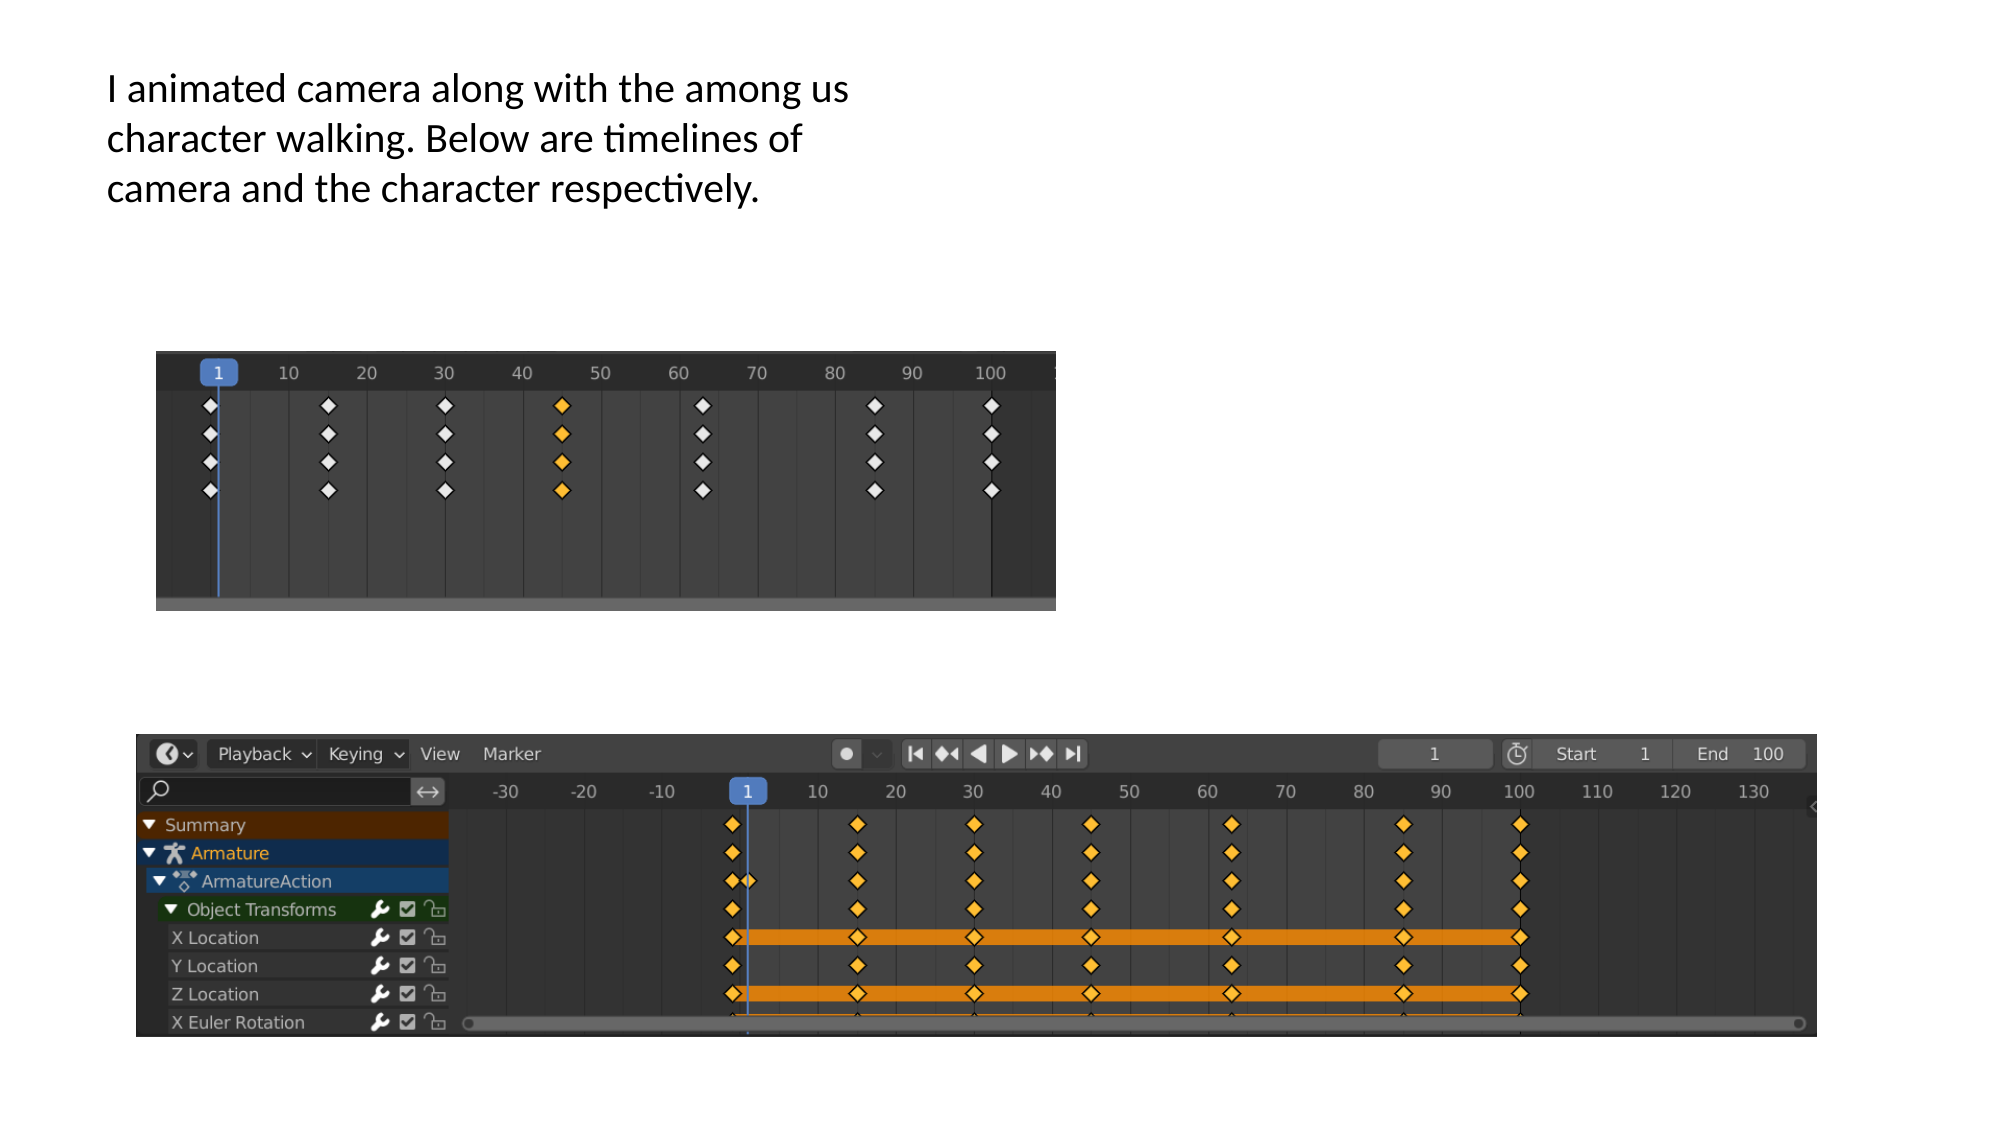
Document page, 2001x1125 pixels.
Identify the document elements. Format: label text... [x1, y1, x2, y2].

picture [156, 351, 1056, 611]
picture [136, 734, 1817, 1037]
text_box I animated camera along with the among us character walking. Below are timelines of camera and the character respectively. [92, 53, 941, 218]
